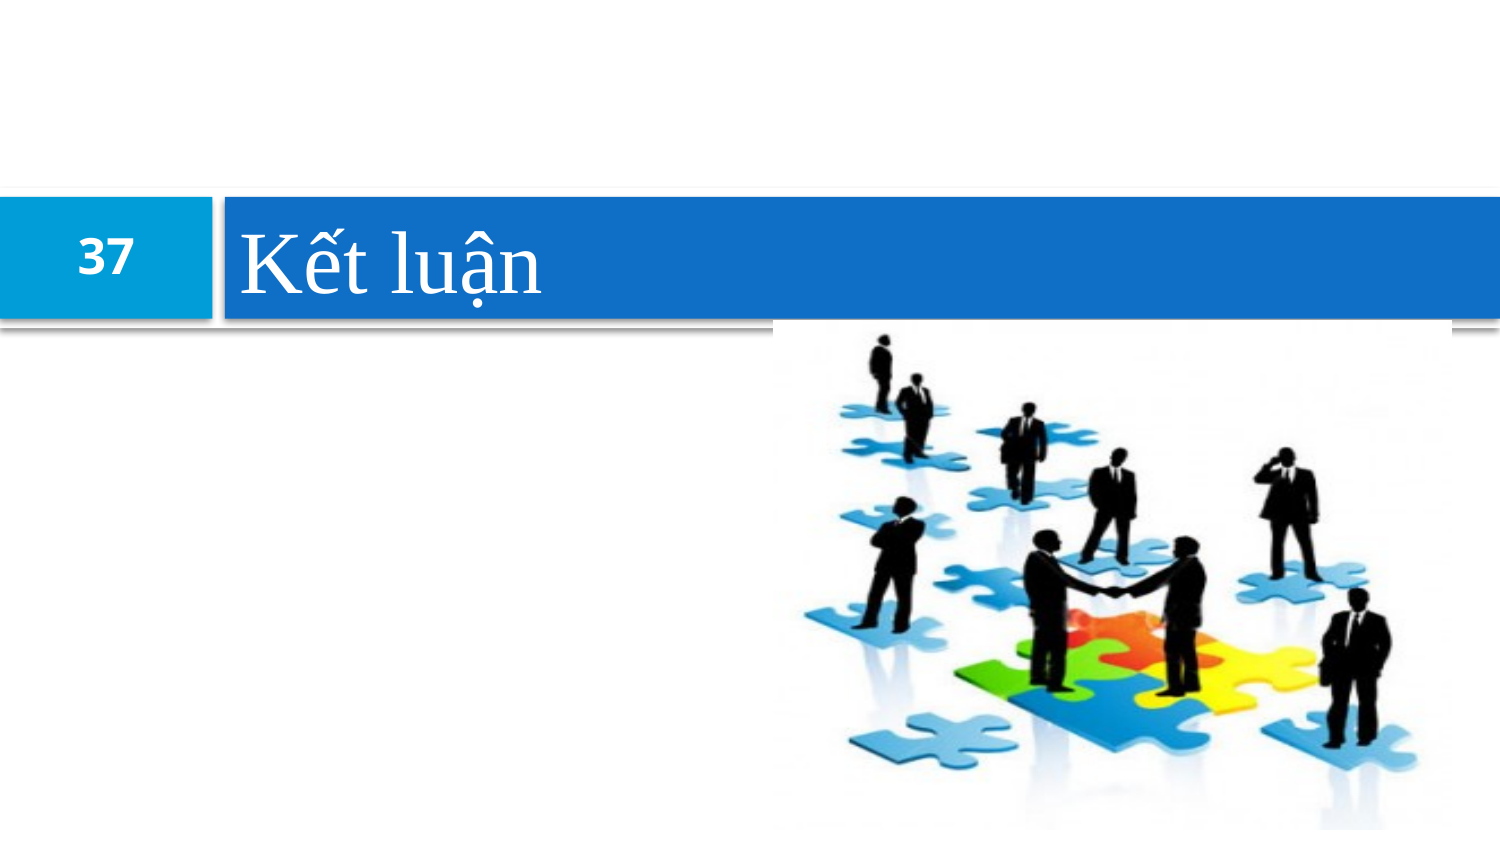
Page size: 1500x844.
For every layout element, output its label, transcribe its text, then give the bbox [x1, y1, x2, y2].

picture [773, 320, 1452, 830]
title Kết luận [225, 196, 1475, 319]
slide_number 37 [0, 215, 213, 302]
